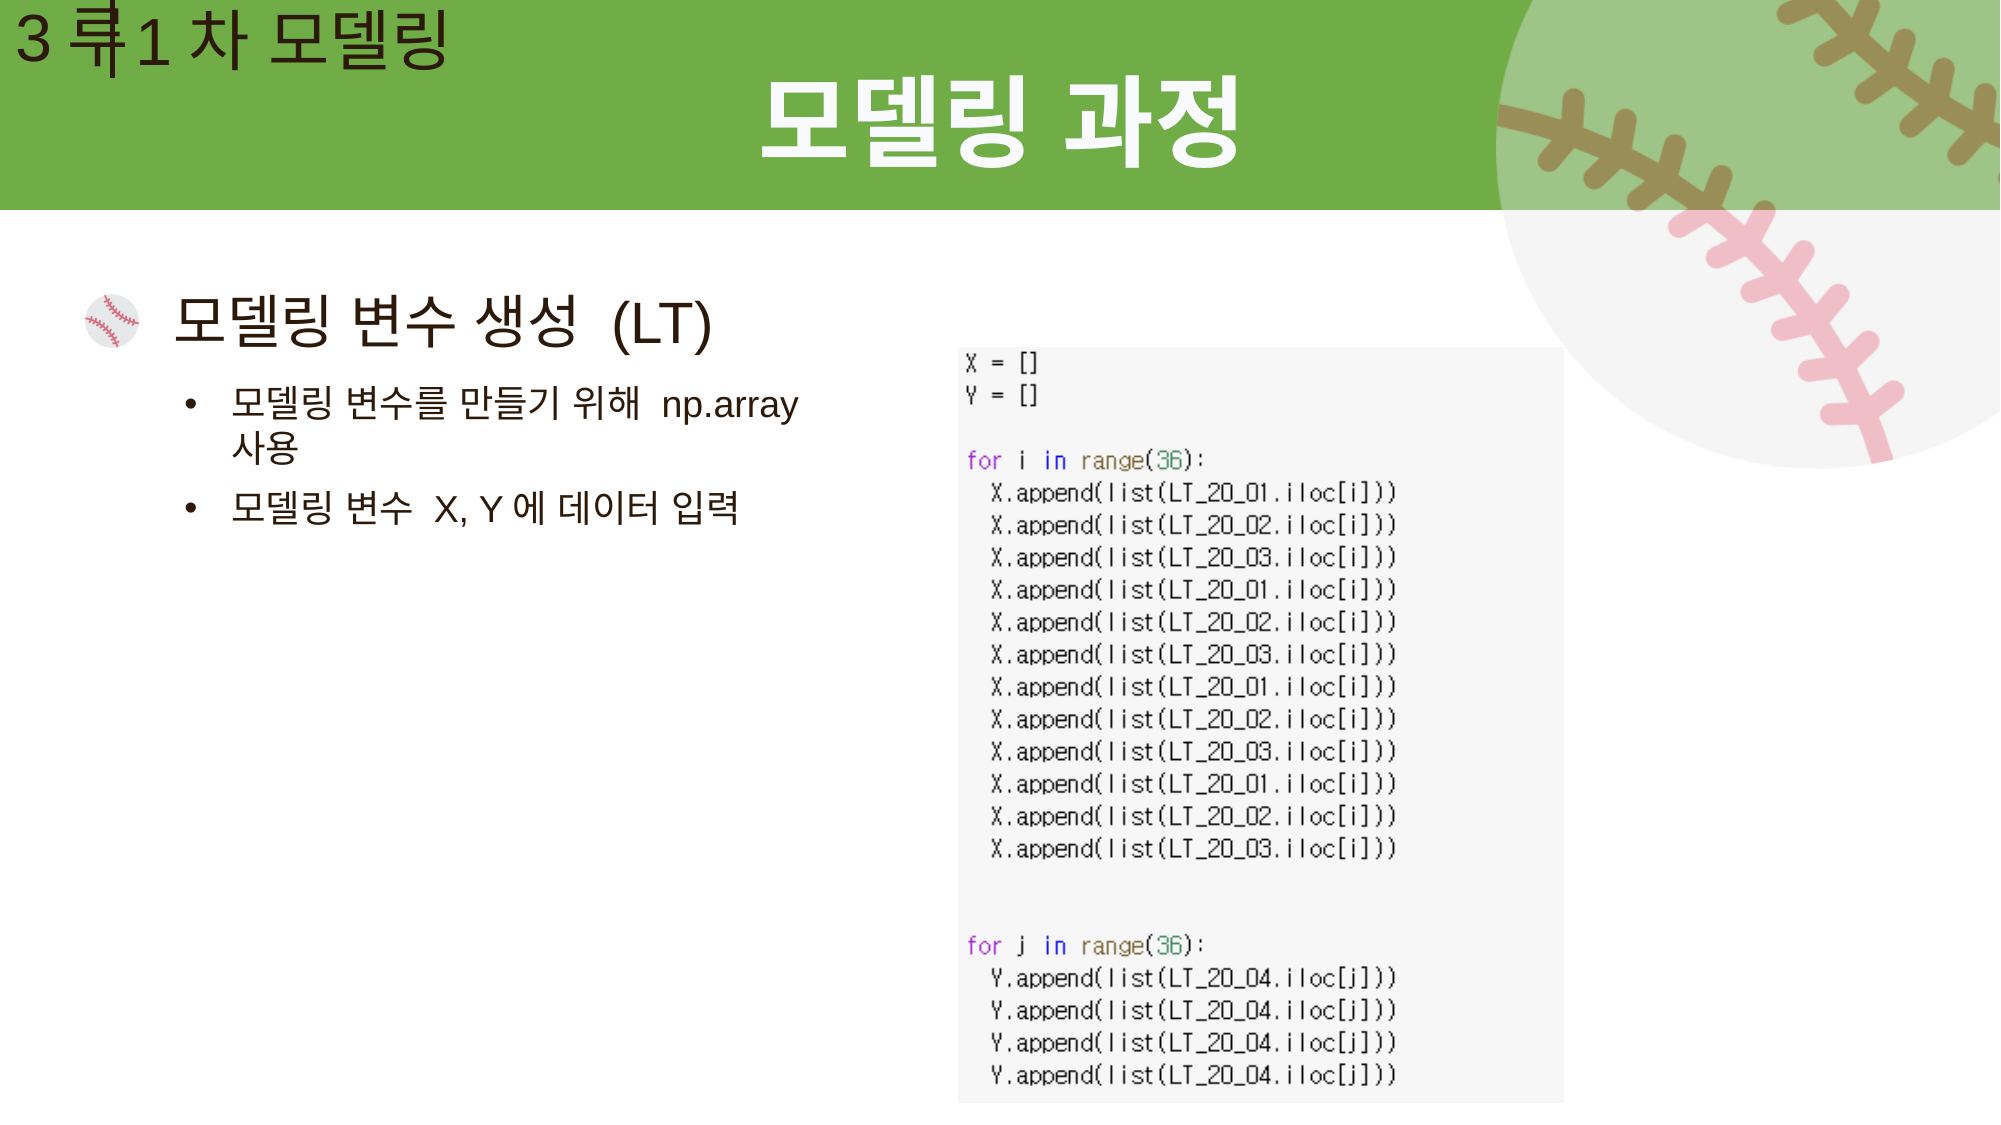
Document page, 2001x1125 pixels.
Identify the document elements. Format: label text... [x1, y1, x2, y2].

picture [958, 0, 2000, 1104]
picture [85, 293, 140, 348]
text_box 모델링 변수 생성 (LT) [159, 277, 1034, 363]
text_box 모델링 과정 [744, 52, 1369, 187]
text_box 3루 [0, 0, 120, 82]
text_box 모델링 변수를 만들기 위해 np.array 사용 모델링 변수 X, Y에 데이터 입력 [169, 372, 841, 538]
text_box [0, 0, 1490, 210]
text_box 1차 모델링 [120, 0, 524, 86]
